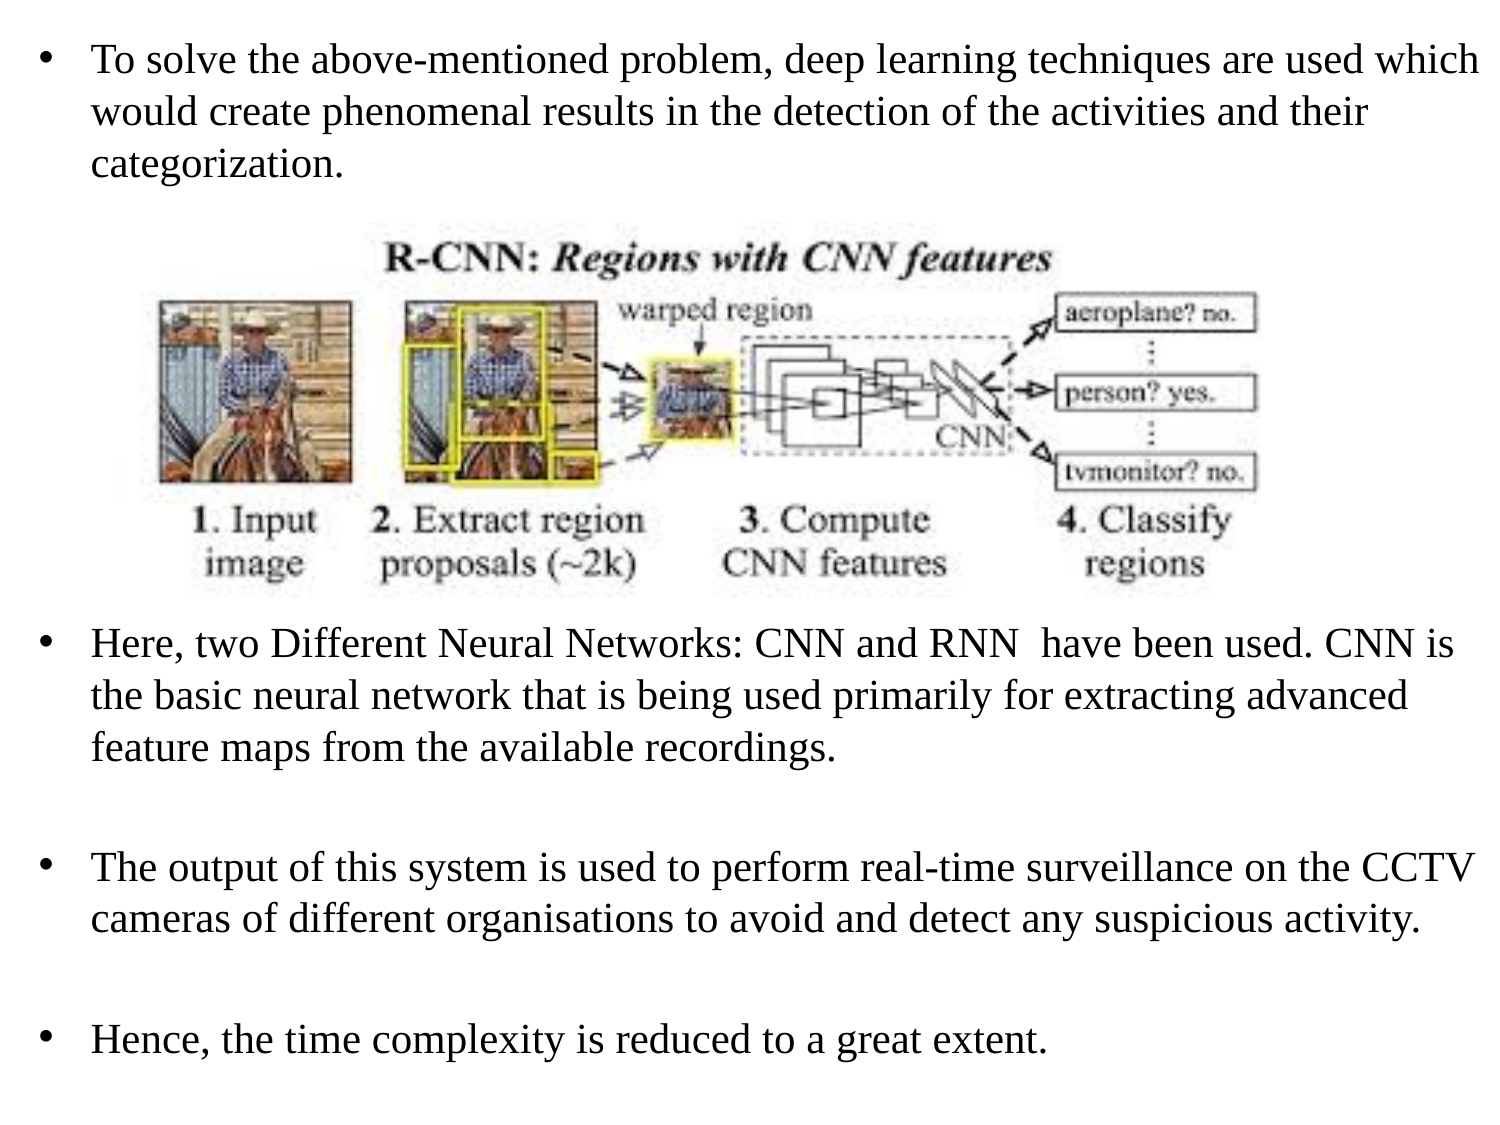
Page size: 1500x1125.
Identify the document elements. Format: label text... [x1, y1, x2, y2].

picture [116, 222, 1302, 610]
list To solve the above-mentioned problem, deep learning techniques are used which would create phenomenal results in the detection of the activities and their categorization. Here, two Different Neural Networks: CNN and RNN have been used. CNN is the basic neural network that is being used primarily for extracting advanced feature maps from the available recordings. The output of this system is used to perform real-time surveillance on the CCTV cameras of different organisations to avoid and detect any suspicious activity. Hence, the time complexity is reduced to a great extent. [23, 23, 1500, 1125]
